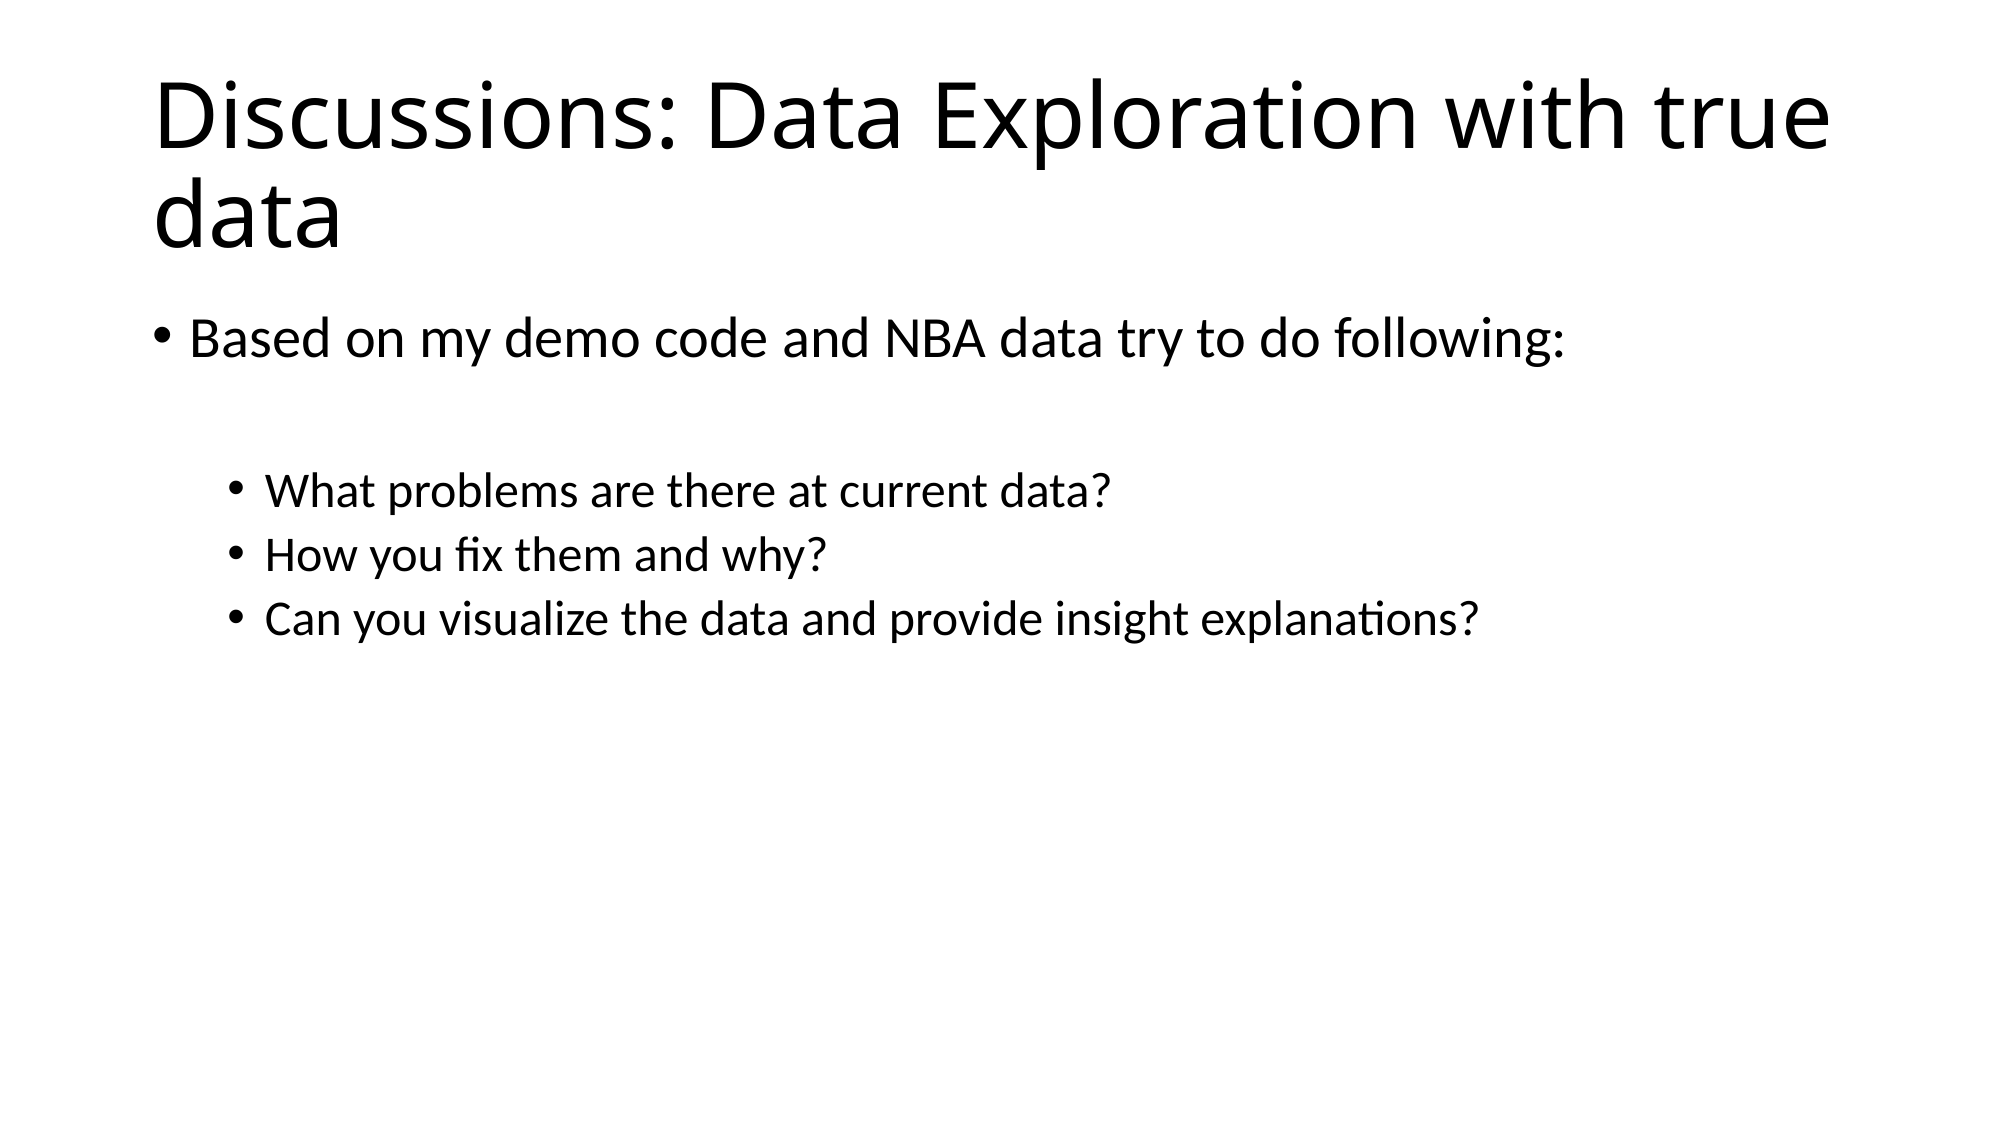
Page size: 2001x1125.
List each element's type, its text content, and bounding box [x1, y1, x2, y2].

title Discussions: Data Exploration with true data [137, 59, 1863, 278]
list Based on my demo code and NBA data try to do following: What problems are there at current data? How you fix them and why? Can you visualize the data and provide insight explanations? [137, 299, 1863, 1014]
